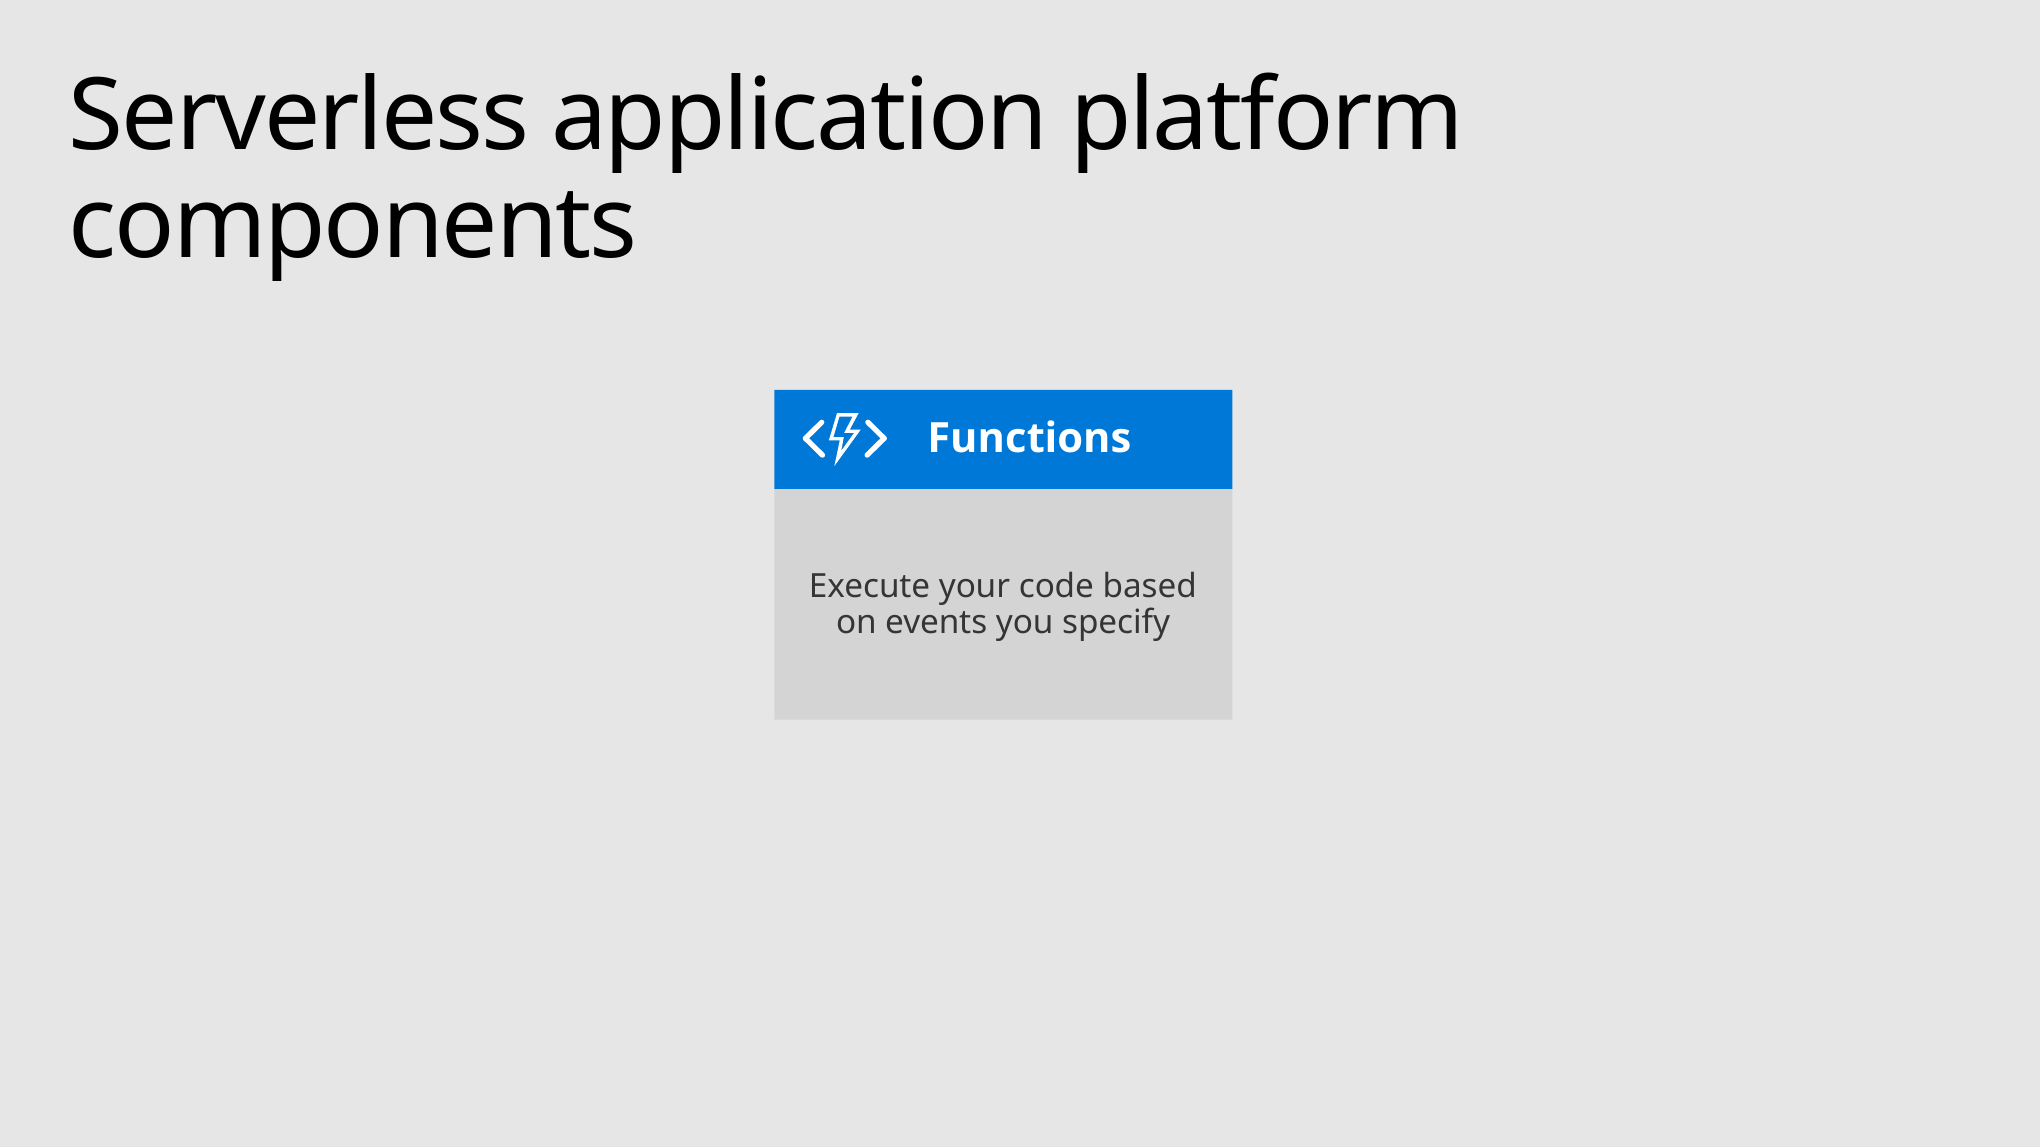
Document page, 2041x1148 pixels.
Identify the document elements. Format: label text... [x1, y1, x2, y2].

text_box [774, 389, 1233, 720]
title Serverless application platform components [45, 48, 1996, 199]
